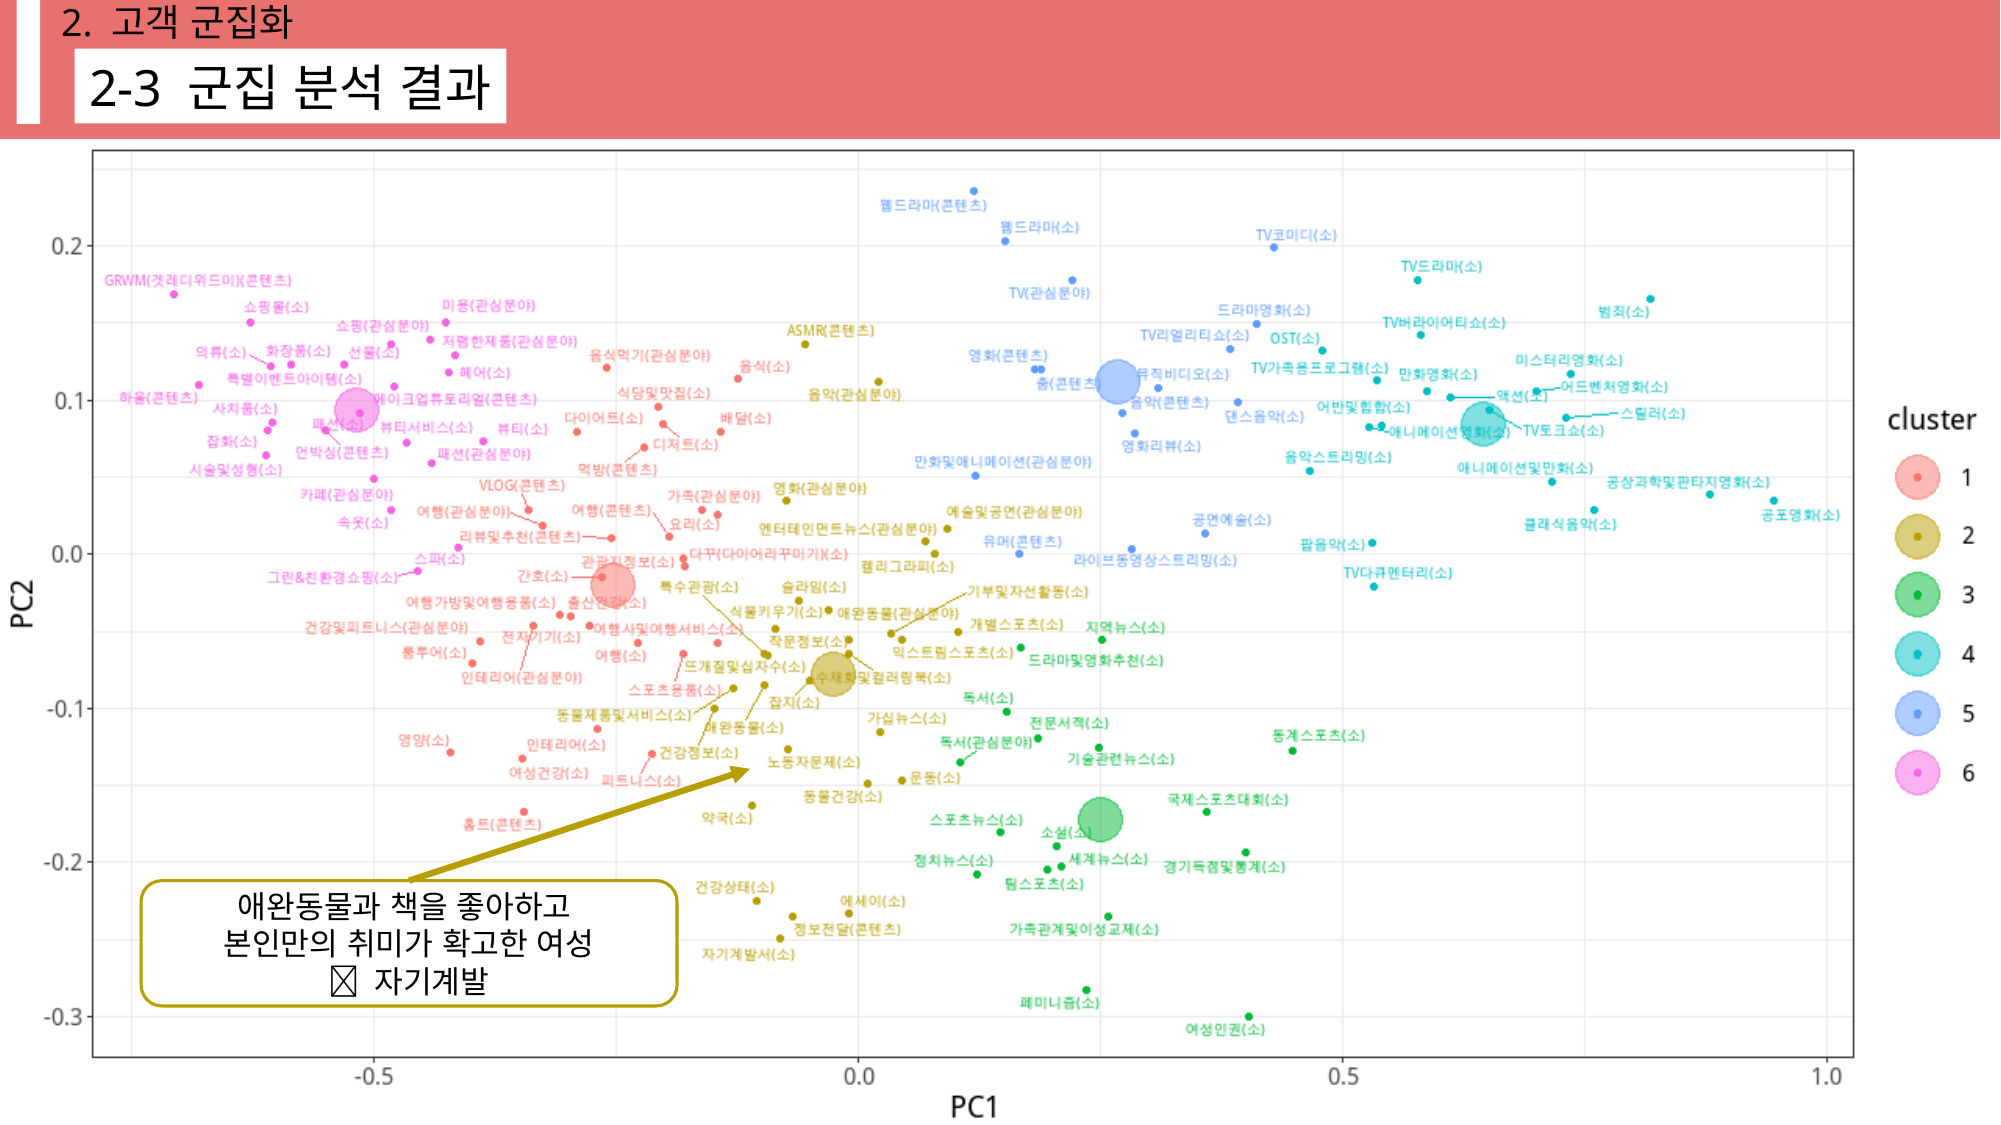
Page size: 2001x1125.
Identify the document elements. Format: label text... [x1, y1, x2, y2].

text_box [409, 768, 750, 881]
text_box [0, 139, 2000, 1125]
text_box 2. 고객 군집화 [46, 0, 310, 52]
text_box 2-3 군집 분석 결과 [74, 48, 507, 124]
